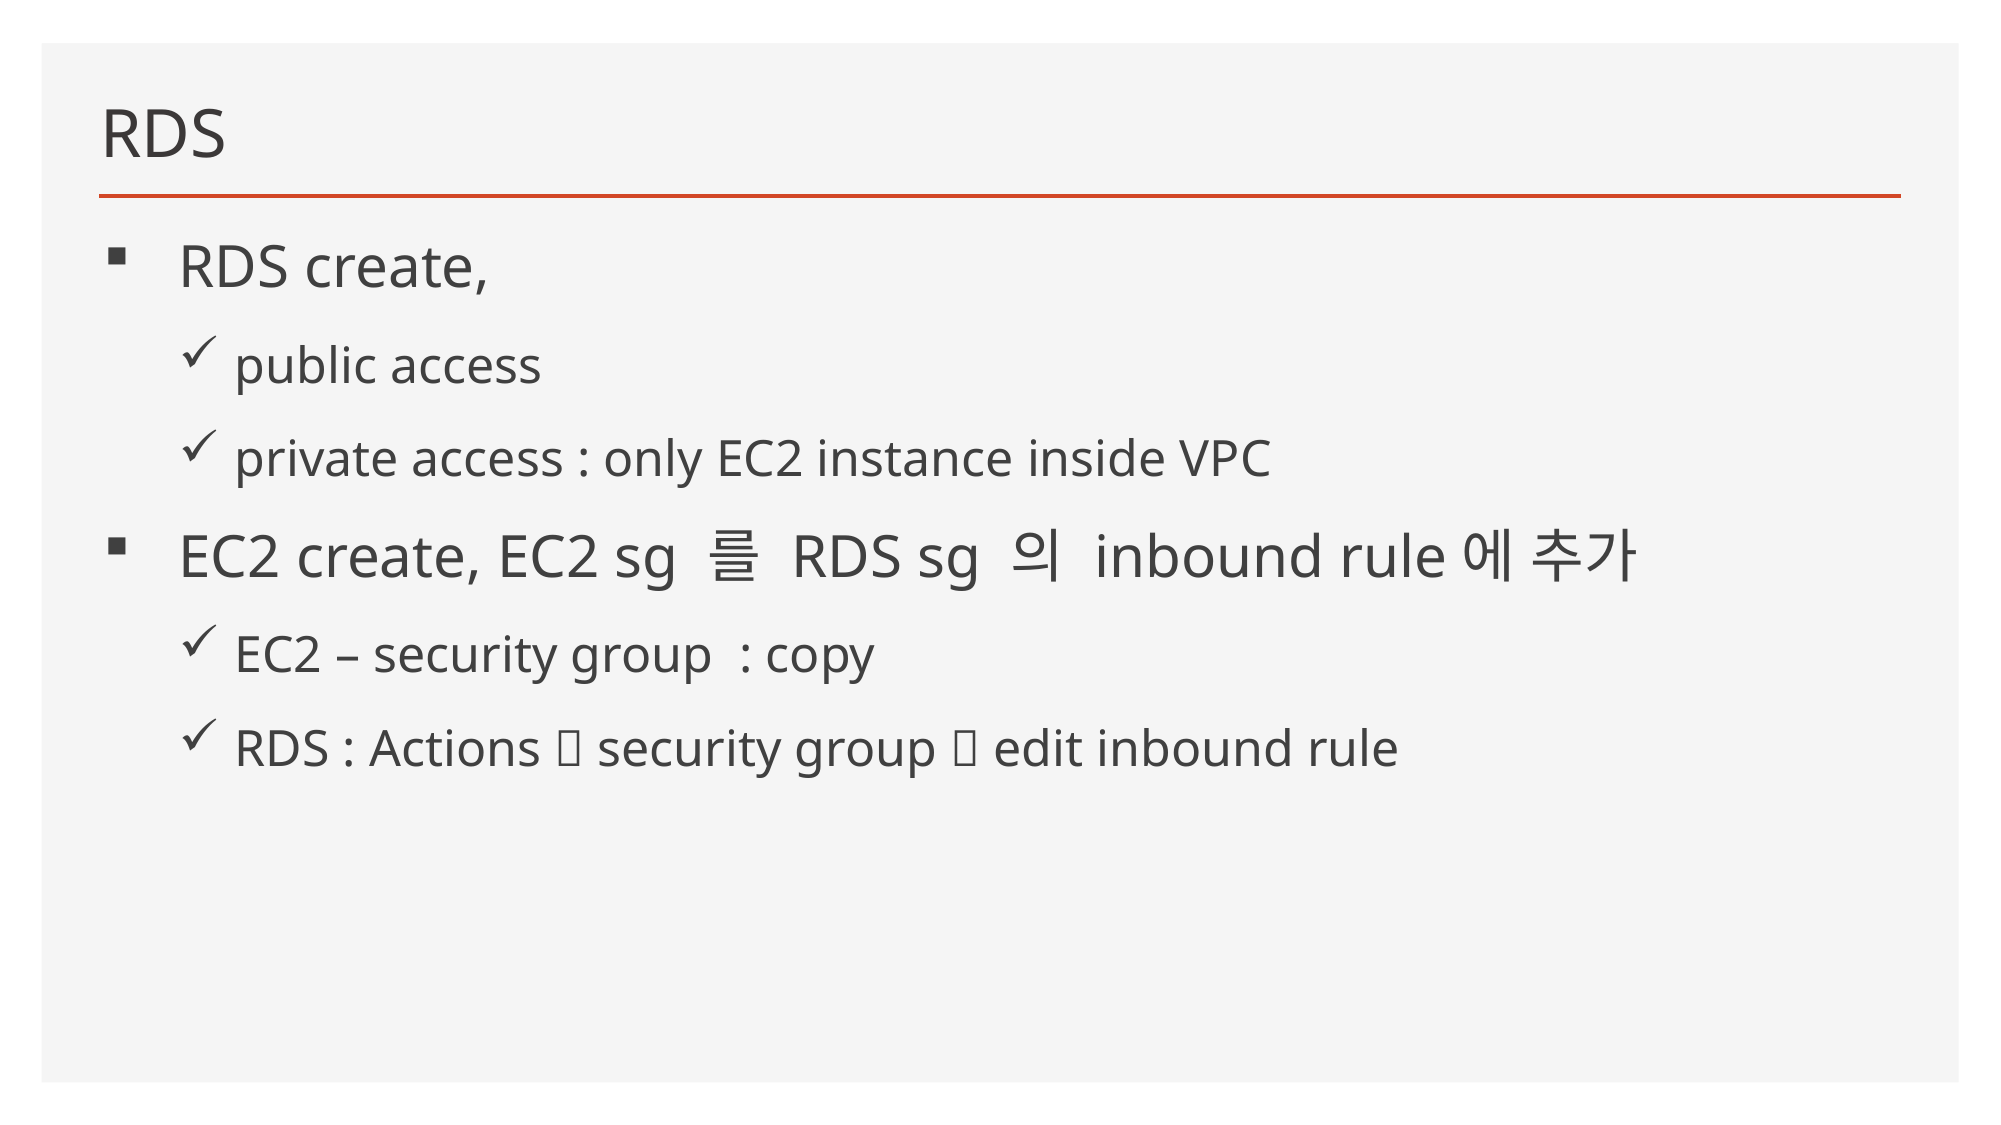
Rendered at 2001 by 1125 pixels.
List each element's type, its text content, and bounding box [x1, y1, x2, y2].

list RDS create, public access private access : only EC2 instance inside VPC EC2 create, EC2 sg 를 RDS sg 의 inbound rule에 추가 EC2 – security group : copy RDS : Actions  security group  edit inbound rule [88, 235, 1714, 888]
title RDS [85, 73, 1214, 179]
